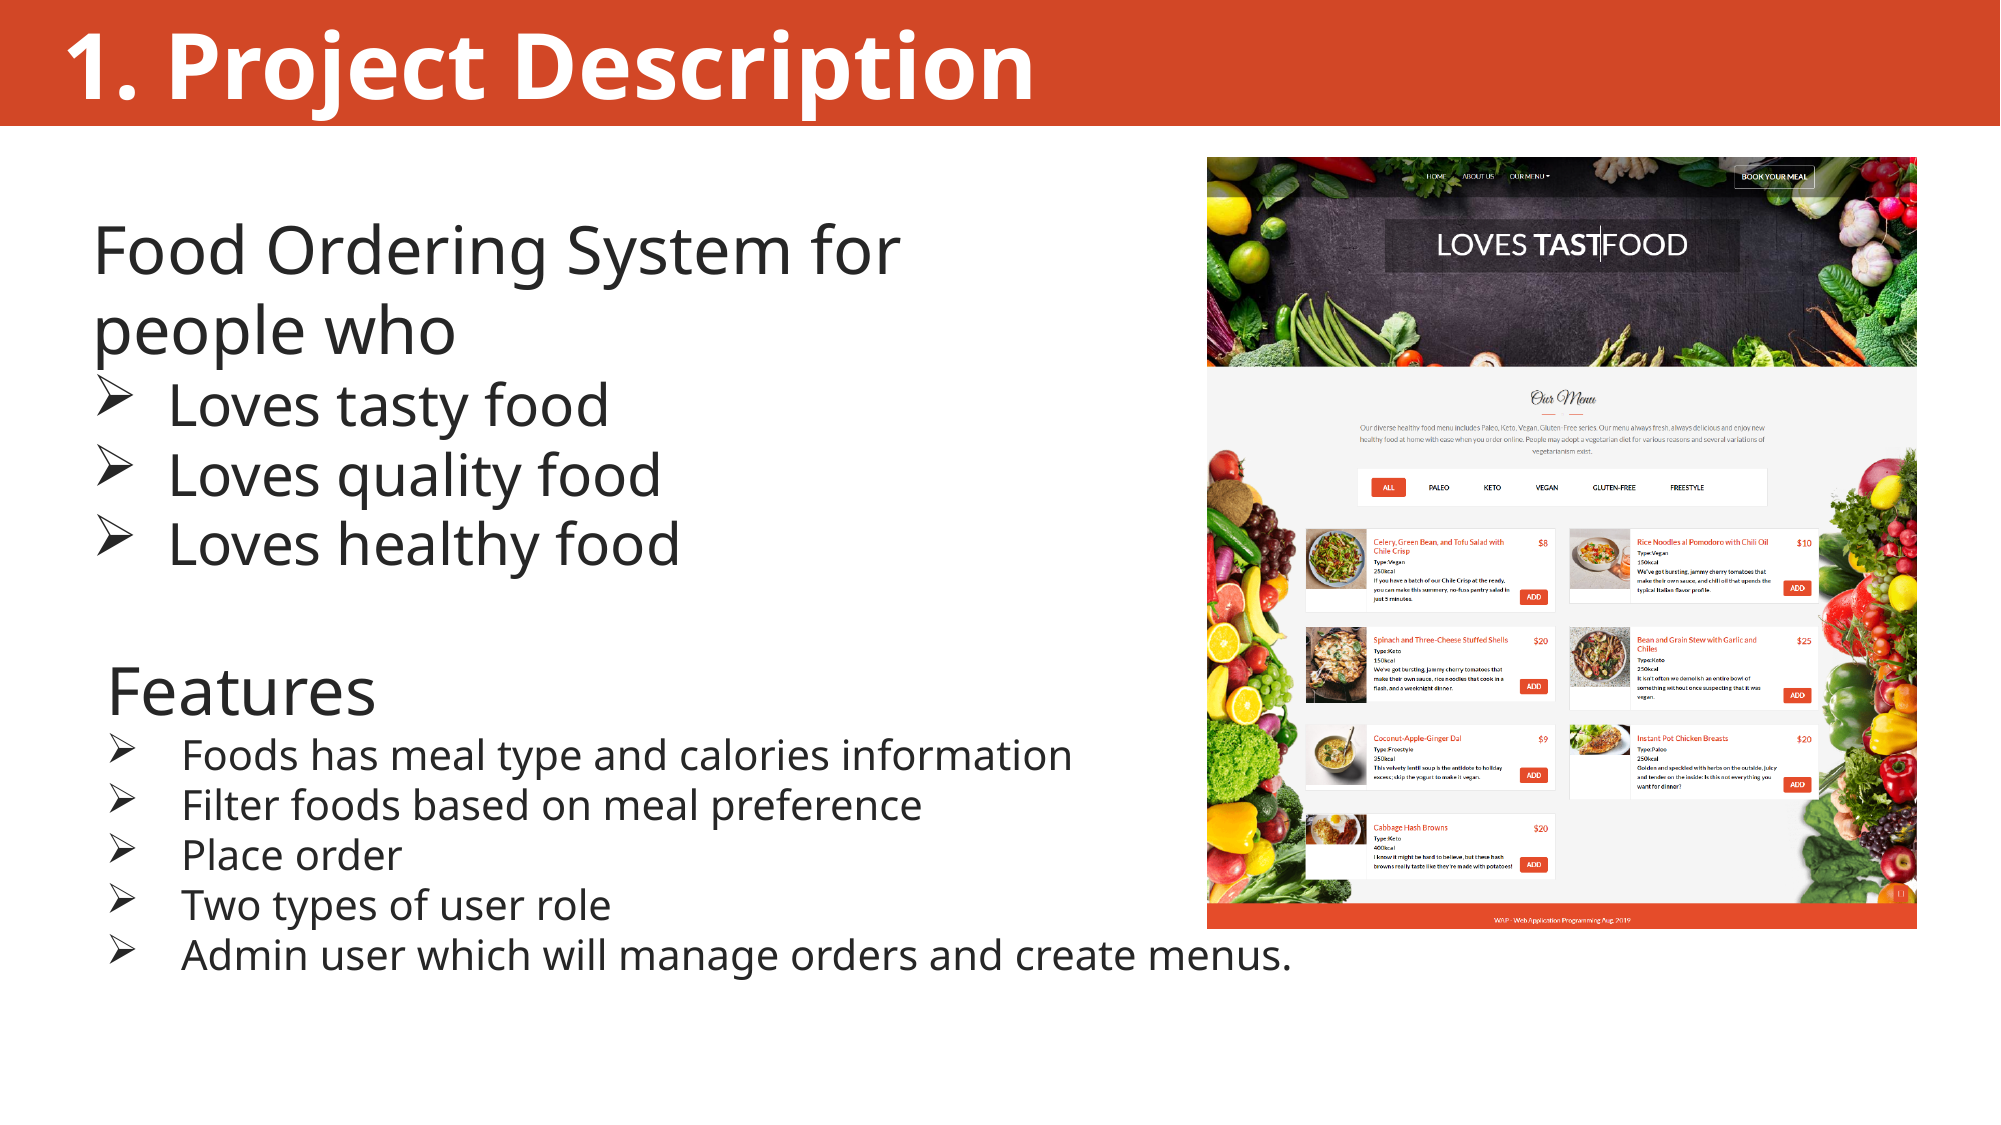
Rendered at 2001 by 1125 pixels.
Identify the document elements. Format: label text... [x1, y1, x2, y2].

text_box Food Ordering System for people who Loves tasty food Loves quality food Loves healthy food [77, 200, 957, 655]
text_box Features Foods has meal type and calories information Filter foods based on meal preference Place order Two types of user role Admin user which will manage orders and create menus. [91, 641, 1308, 1037]
picture [1207, 157, 1918, 930]
text_box 1. Project Description [0, 0, 2000, 126]
